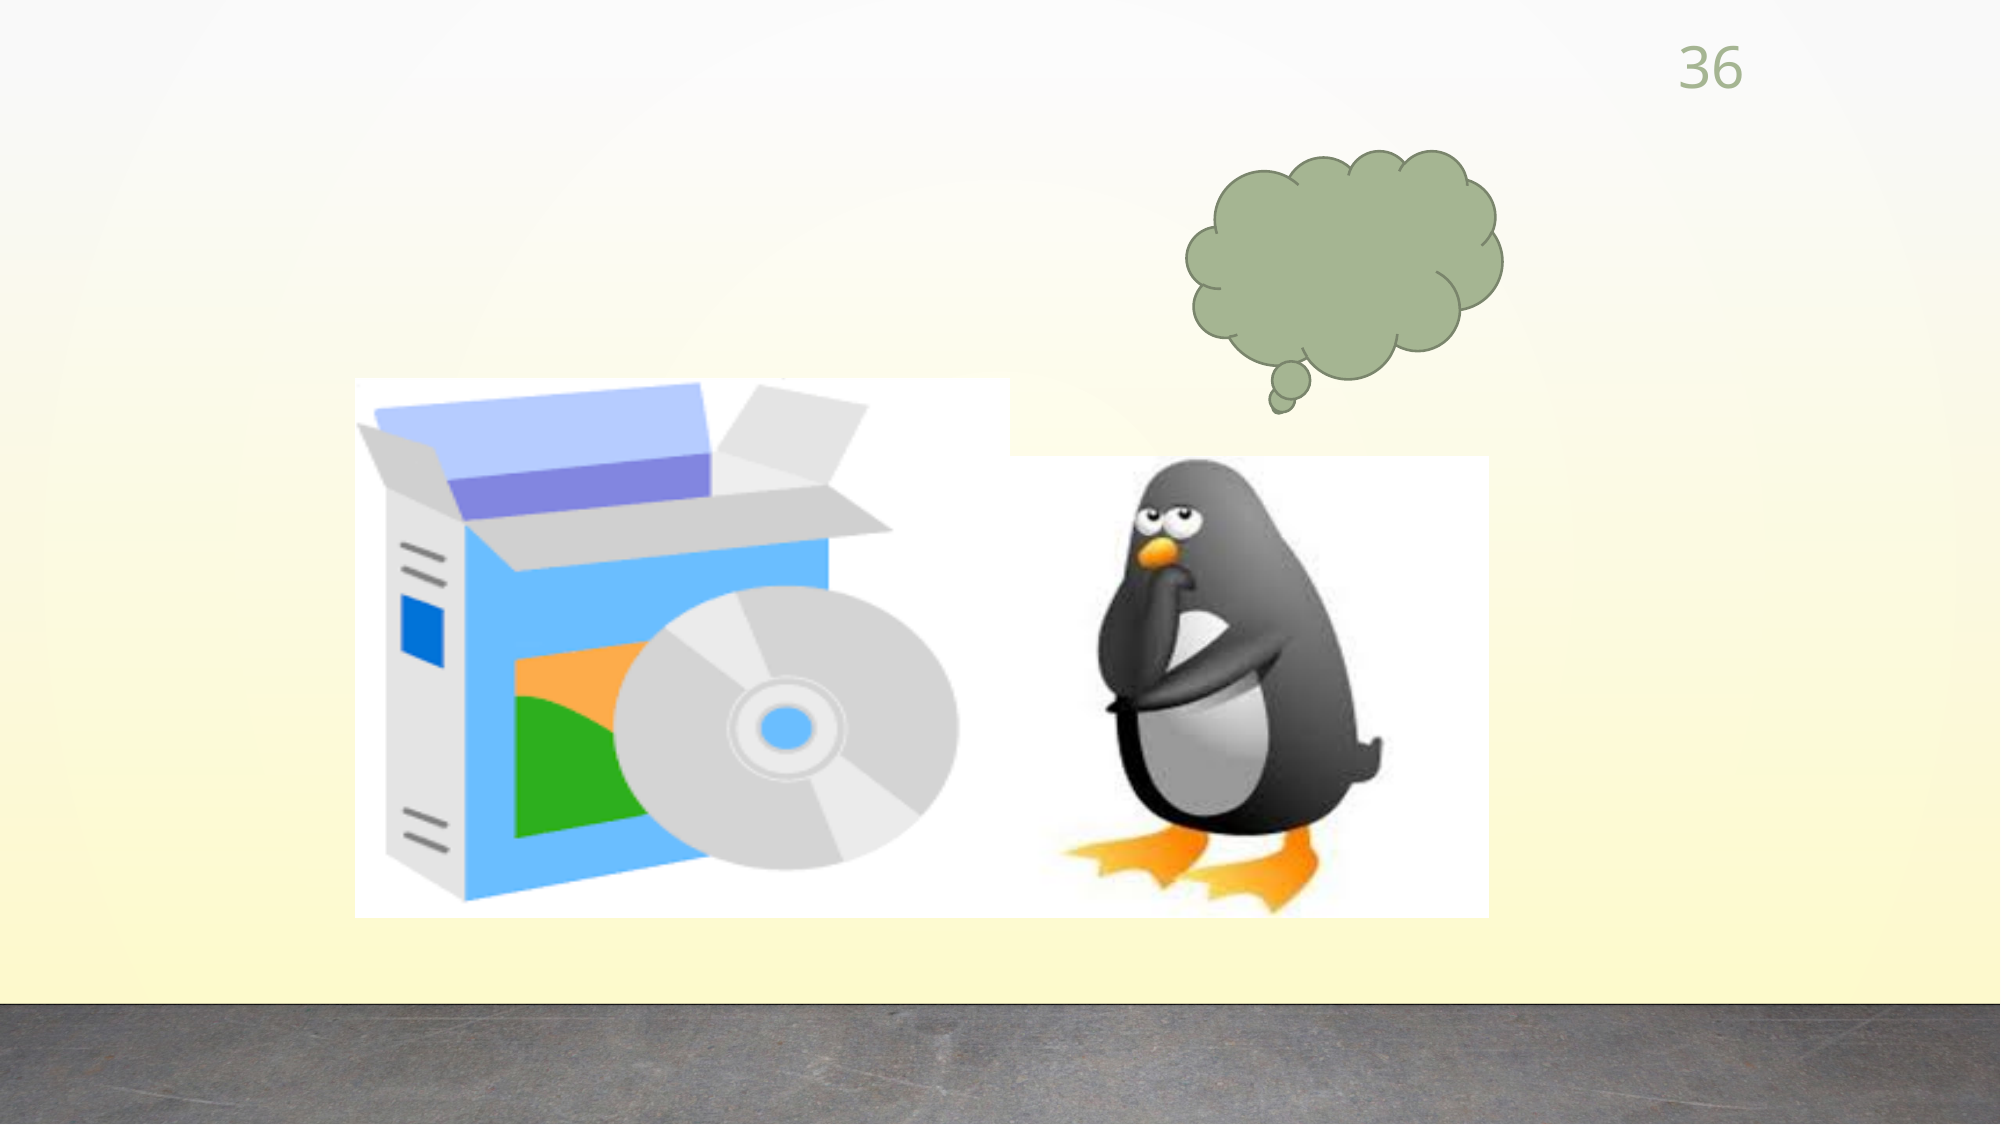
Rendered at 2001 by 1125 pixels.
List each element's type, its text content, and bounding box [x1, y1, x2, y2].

slide_number 36 [1626, 22, 1760, 106]
picture [354, 378, 1489, 918]
text_box [1185, 149, 1504, 415]
picture [0, 1004, 2000, 1124]
